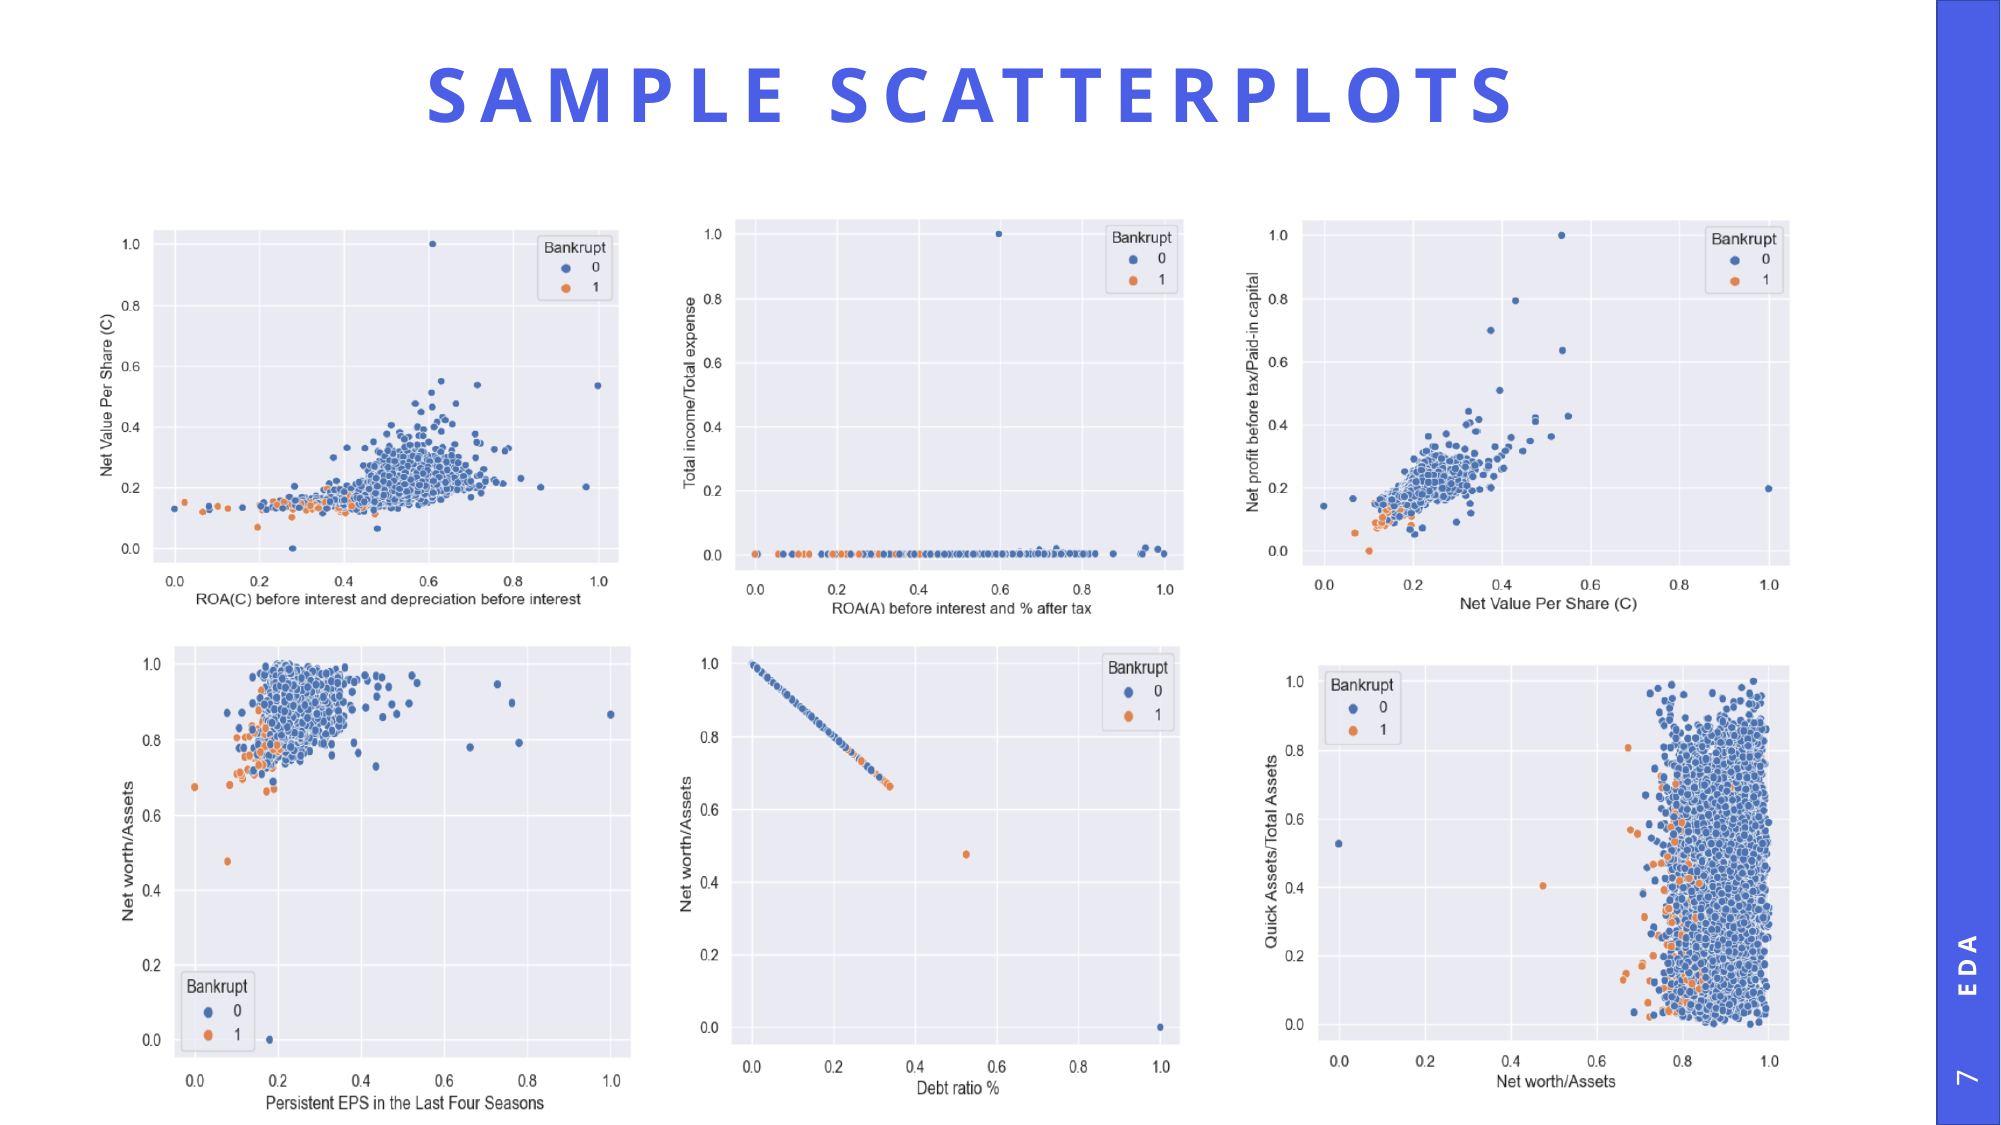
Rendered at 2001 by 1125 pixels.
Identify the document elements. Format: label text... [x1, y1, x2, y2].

picture [1255, 660, 1800, 1091]
picture [671, 215, 1190, 614]
slide_number 7 [1937, 1032, 2000, 1125]
picture [96, 640, 646, 1125]
picture [671, 640, 1190, 1096]
footer EDA [1937, 0, 2000, 1032]
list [80, 215, 629, 614]
title Sample scatterplots [139, 28, 1800, 169]
picture [1231, 215, 1800, 614]
